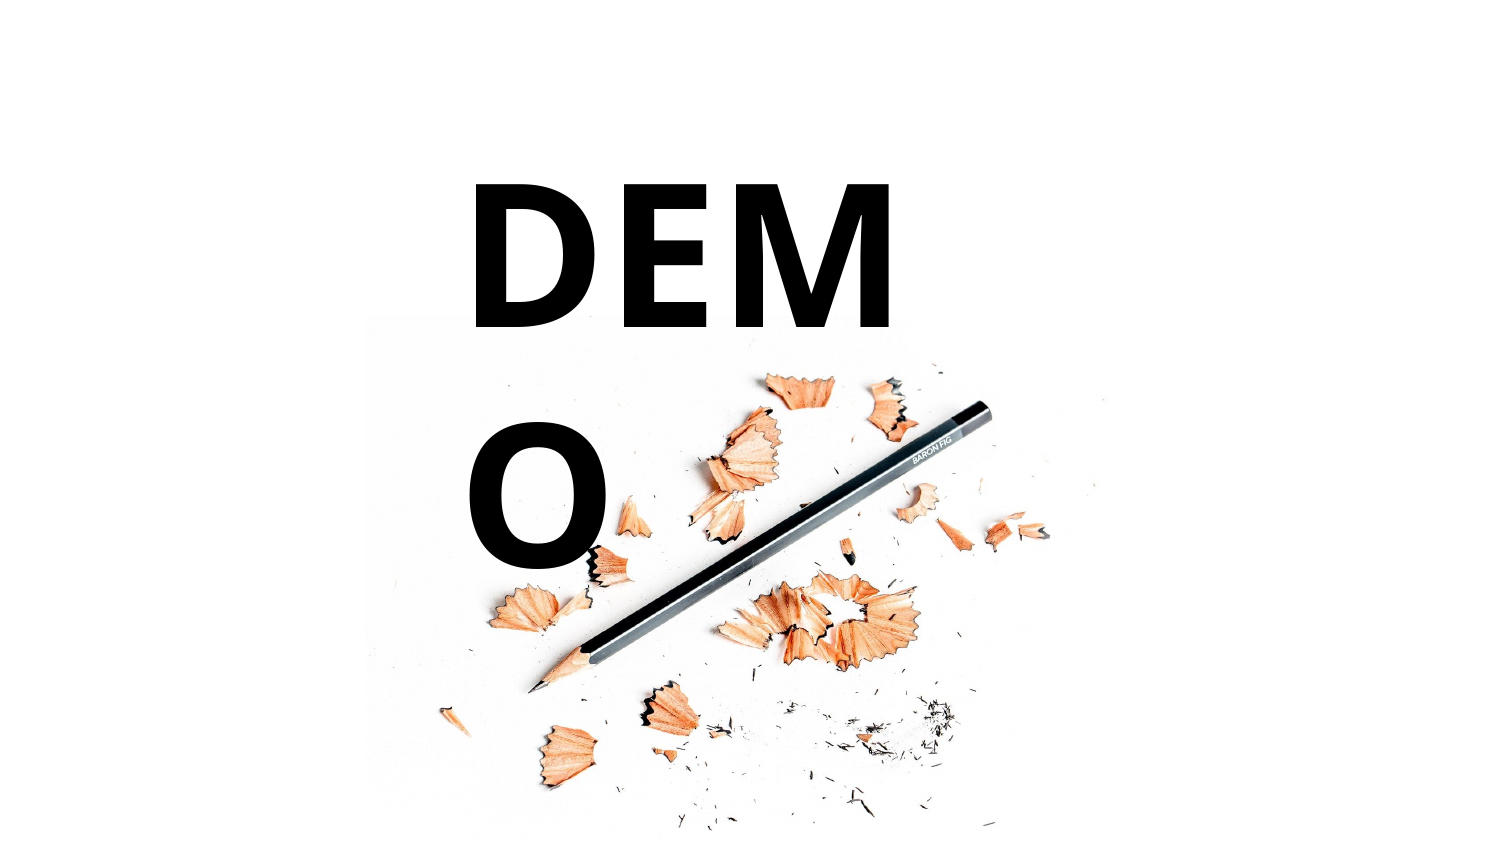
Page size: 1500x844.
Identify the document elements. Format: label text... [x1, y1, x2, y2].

picture [365, 314, 1109, 844]
text_box DEMO [443, 112, 1031, 313]
